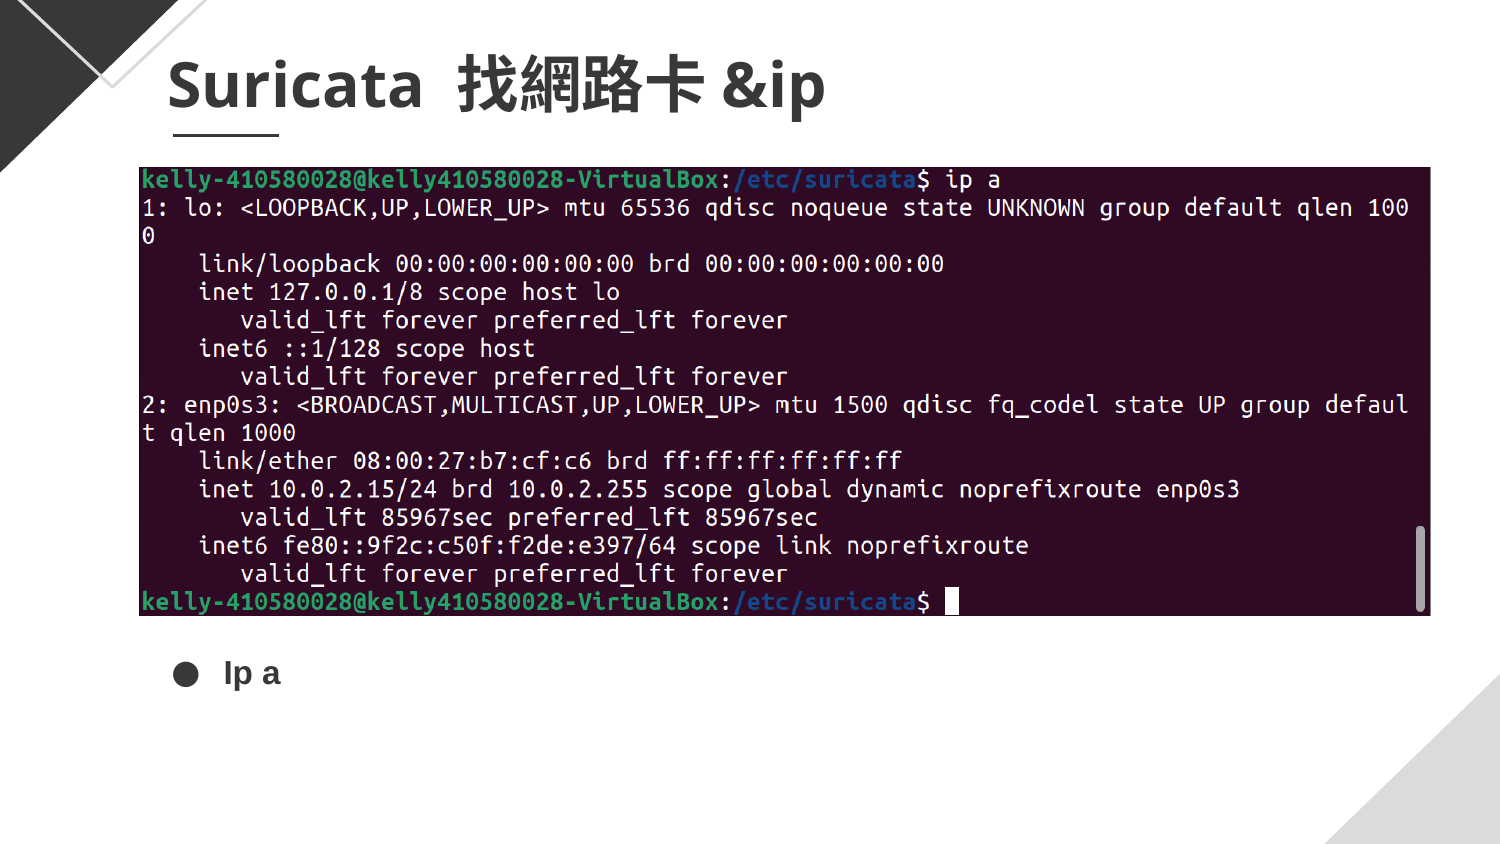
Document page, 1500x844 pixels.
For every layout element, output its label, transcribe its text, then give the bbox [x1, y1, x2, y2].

list Ip a [133, 635, 1001, 697]
picture [139, 166, 1431, 616]
title Suricata 找網路卡&ip [152, 30, 1418, 117]
